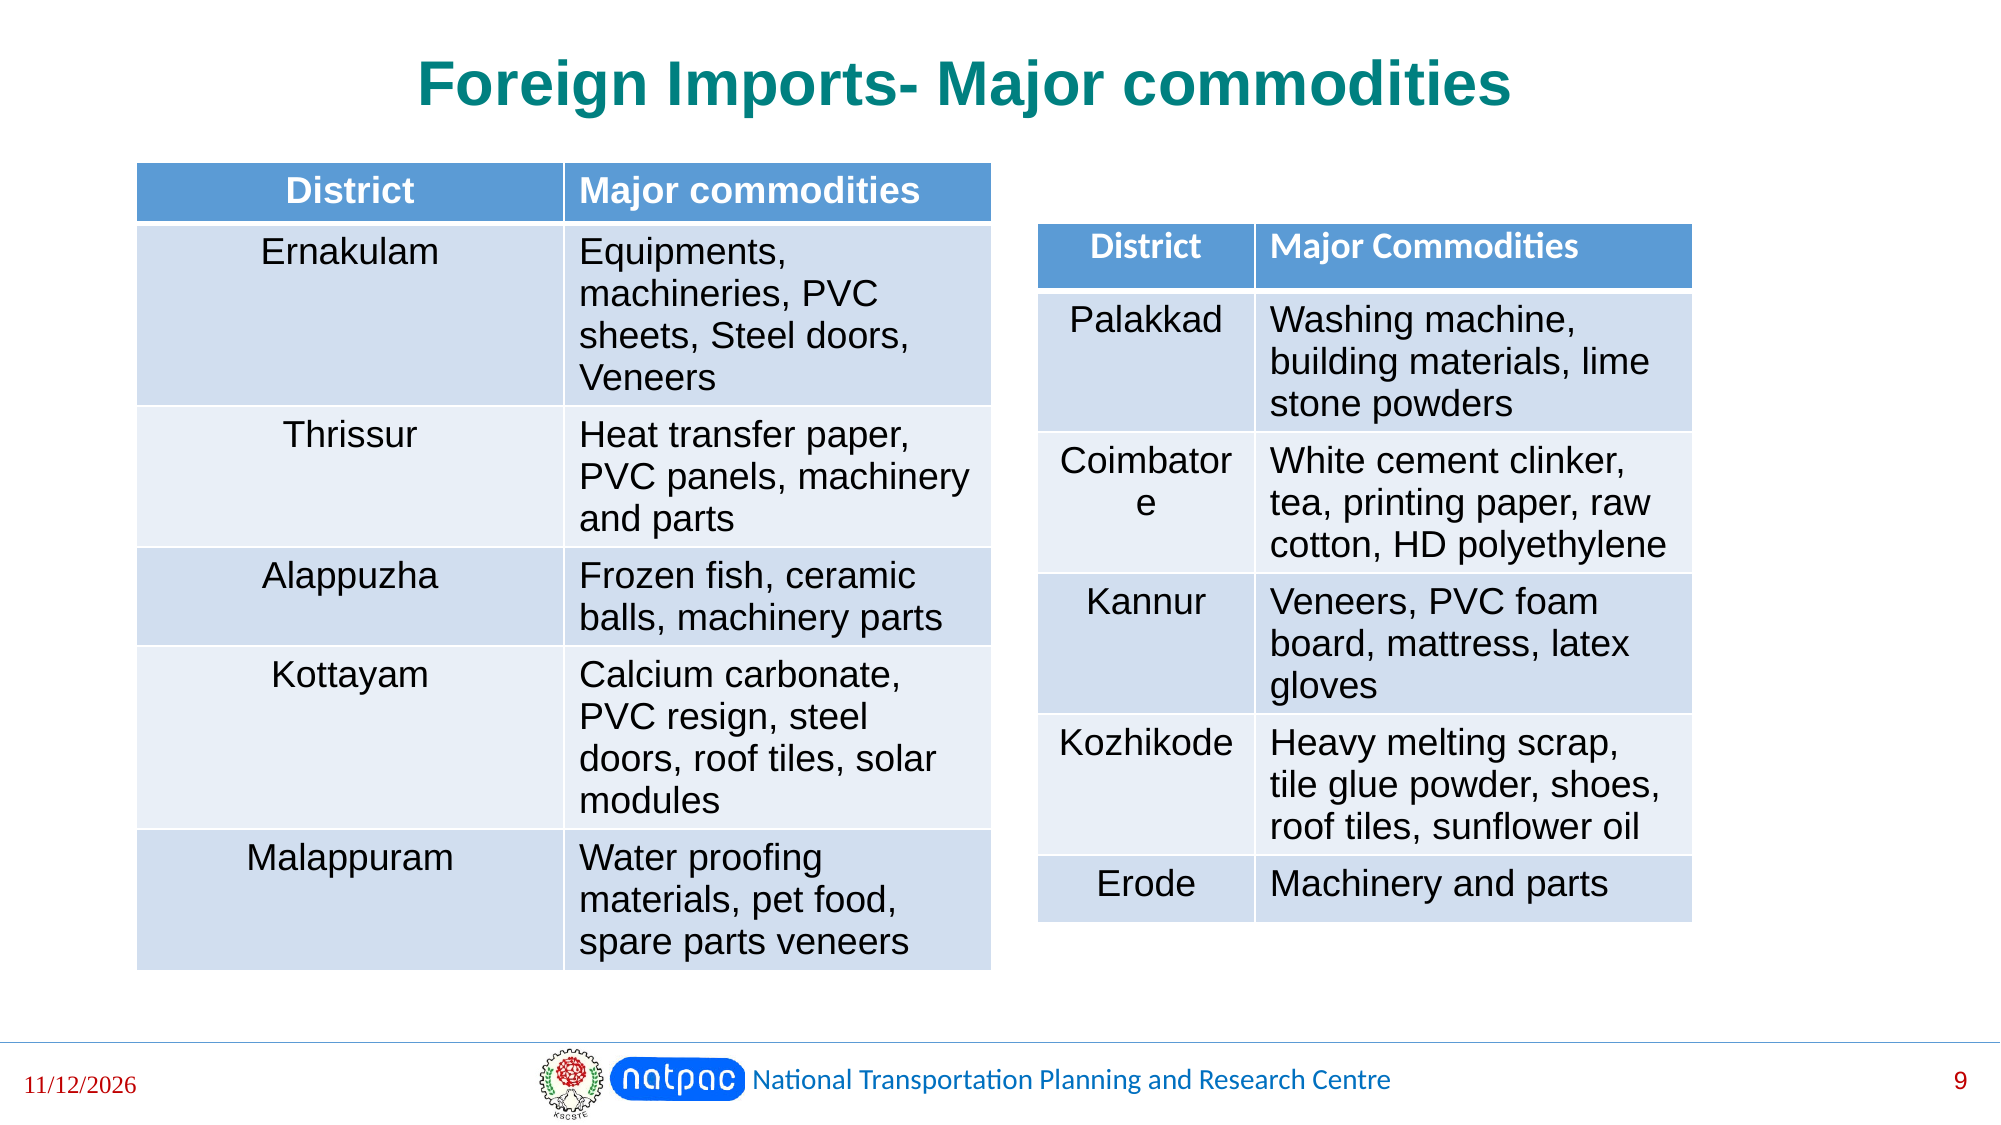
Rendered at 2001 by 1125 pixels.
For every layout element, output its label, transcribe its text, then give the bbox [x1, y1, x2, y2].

picture [535, 1046, 608, 1123]
table_cell Frozen fish, ceramic balls, machinery parts [565, 548, 991, 645]
table_header Major Commodities [1256, 224, 1692, 288]
table_header Major commodities [565, 163, 991, 221]
table_header District [137, 163, 563, 221]
table_cell Kottayam [137, 647, 563, 828]
table_cell Calcium carbonate, PVC resign, steel doors, roof tiles, solar modules [565, 647, 991, 828]
table_cell Malappuram [137, 830, 563, 970]
table_cell Machinery and parts [1256, 856, 1692, 922]
footer National Transportation Planning and Research Centre [737, 1052, 1625, 1113]
table_cell Veneers, PVC foam board, mattress, latex gloves [1256, 574, 1692, 713]
table_cell Heat transfer paper, PVC panels, machinery and parts [565, 407, 991, 546]
table_header District [1038, 224, 1254, 288]
table_cell Erode [1038, 856, 1254, 922]
table_cell Palakkad [1038, 294, 1254, 431]
table_cell Equipments, machineries, PVC sheets, Steel doors, Veneers [565, 226, 991, 405]
table_cell White cement clinker, tea, printing paper, raw cotton, HD polyethylene [1256, 433, 1692, 572]
title Foreign Imports- Major commodities [134, 43, 1797, 127]
table_cell Coimbatore [1038, 433, 1254, 572]
table_cell Thrissur [137, 407, 563, 546]
table_cell Kannur [1038, 574, 1254, 713]
table_cell Ernakulam [137, 226, 563, 405]
table_cell Alappuzha [137, 548, 563, 645]
table_cell Washing machine, building materials, lime stone powders [1256, 294, 1692, 431]
table_cell Heavy melting scrap, tile glue powder, shoes, roof tiles, sunflower oil [1256, 715, 1692, 854]
table_cell Kozhikode [1038, 715, 1254, 854]
table_cell Water proofing materials, pet food, spare parts veneers [565, 830, 991, 970]
picture [609, 1055, 737, 1101]
